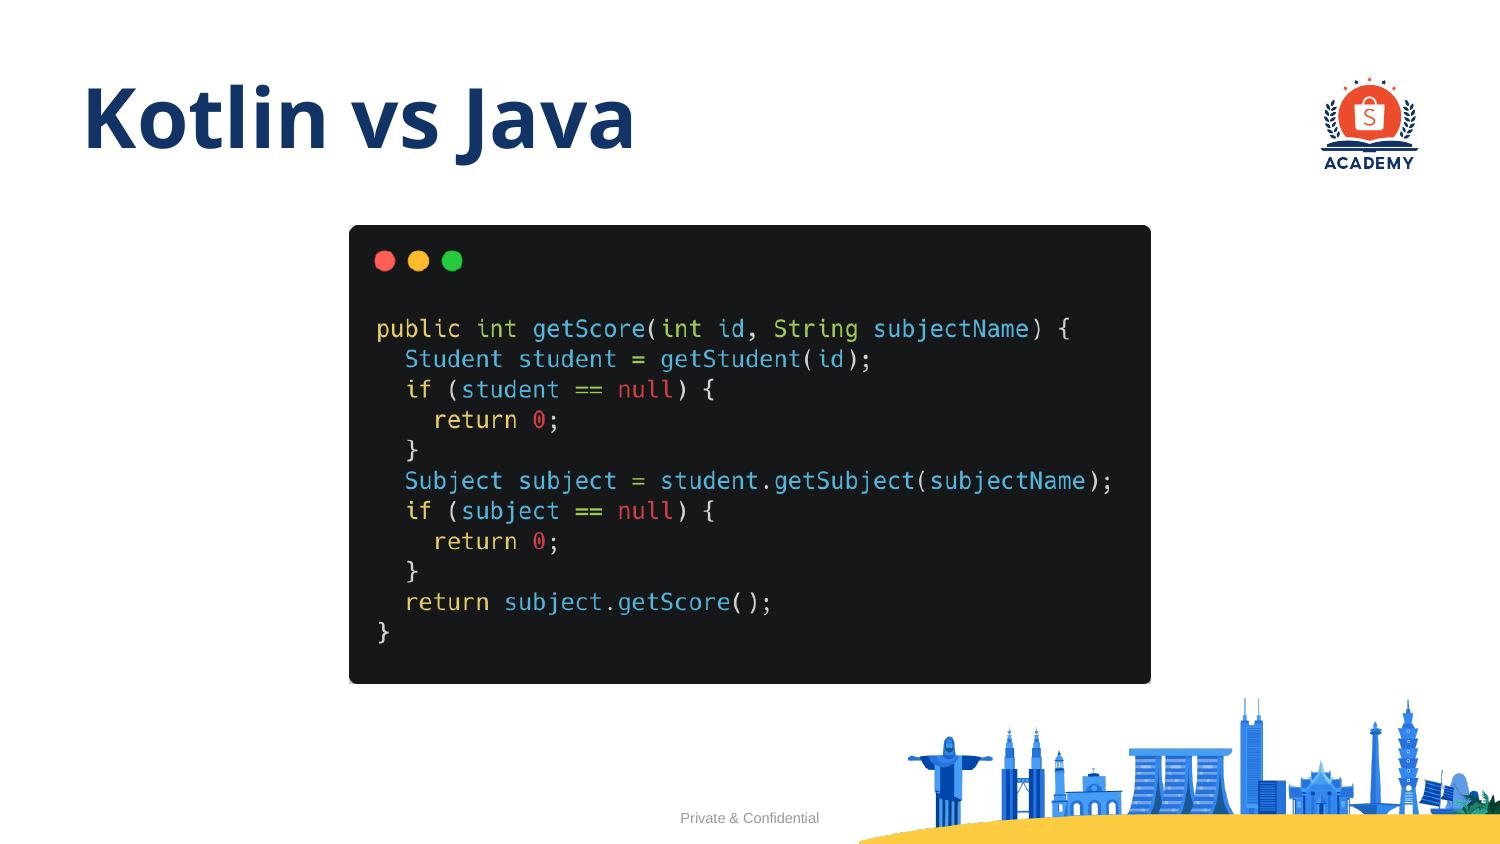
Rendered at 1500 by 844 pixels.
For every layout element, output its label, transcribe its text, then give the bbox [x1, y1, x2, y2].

picture [859, 688, 1500, 844]
picture [348, 225, 1152, 684]
picture [1292, 47, 1448, 203]
title Kotlin vs Java [78, 62, 912, 198]
